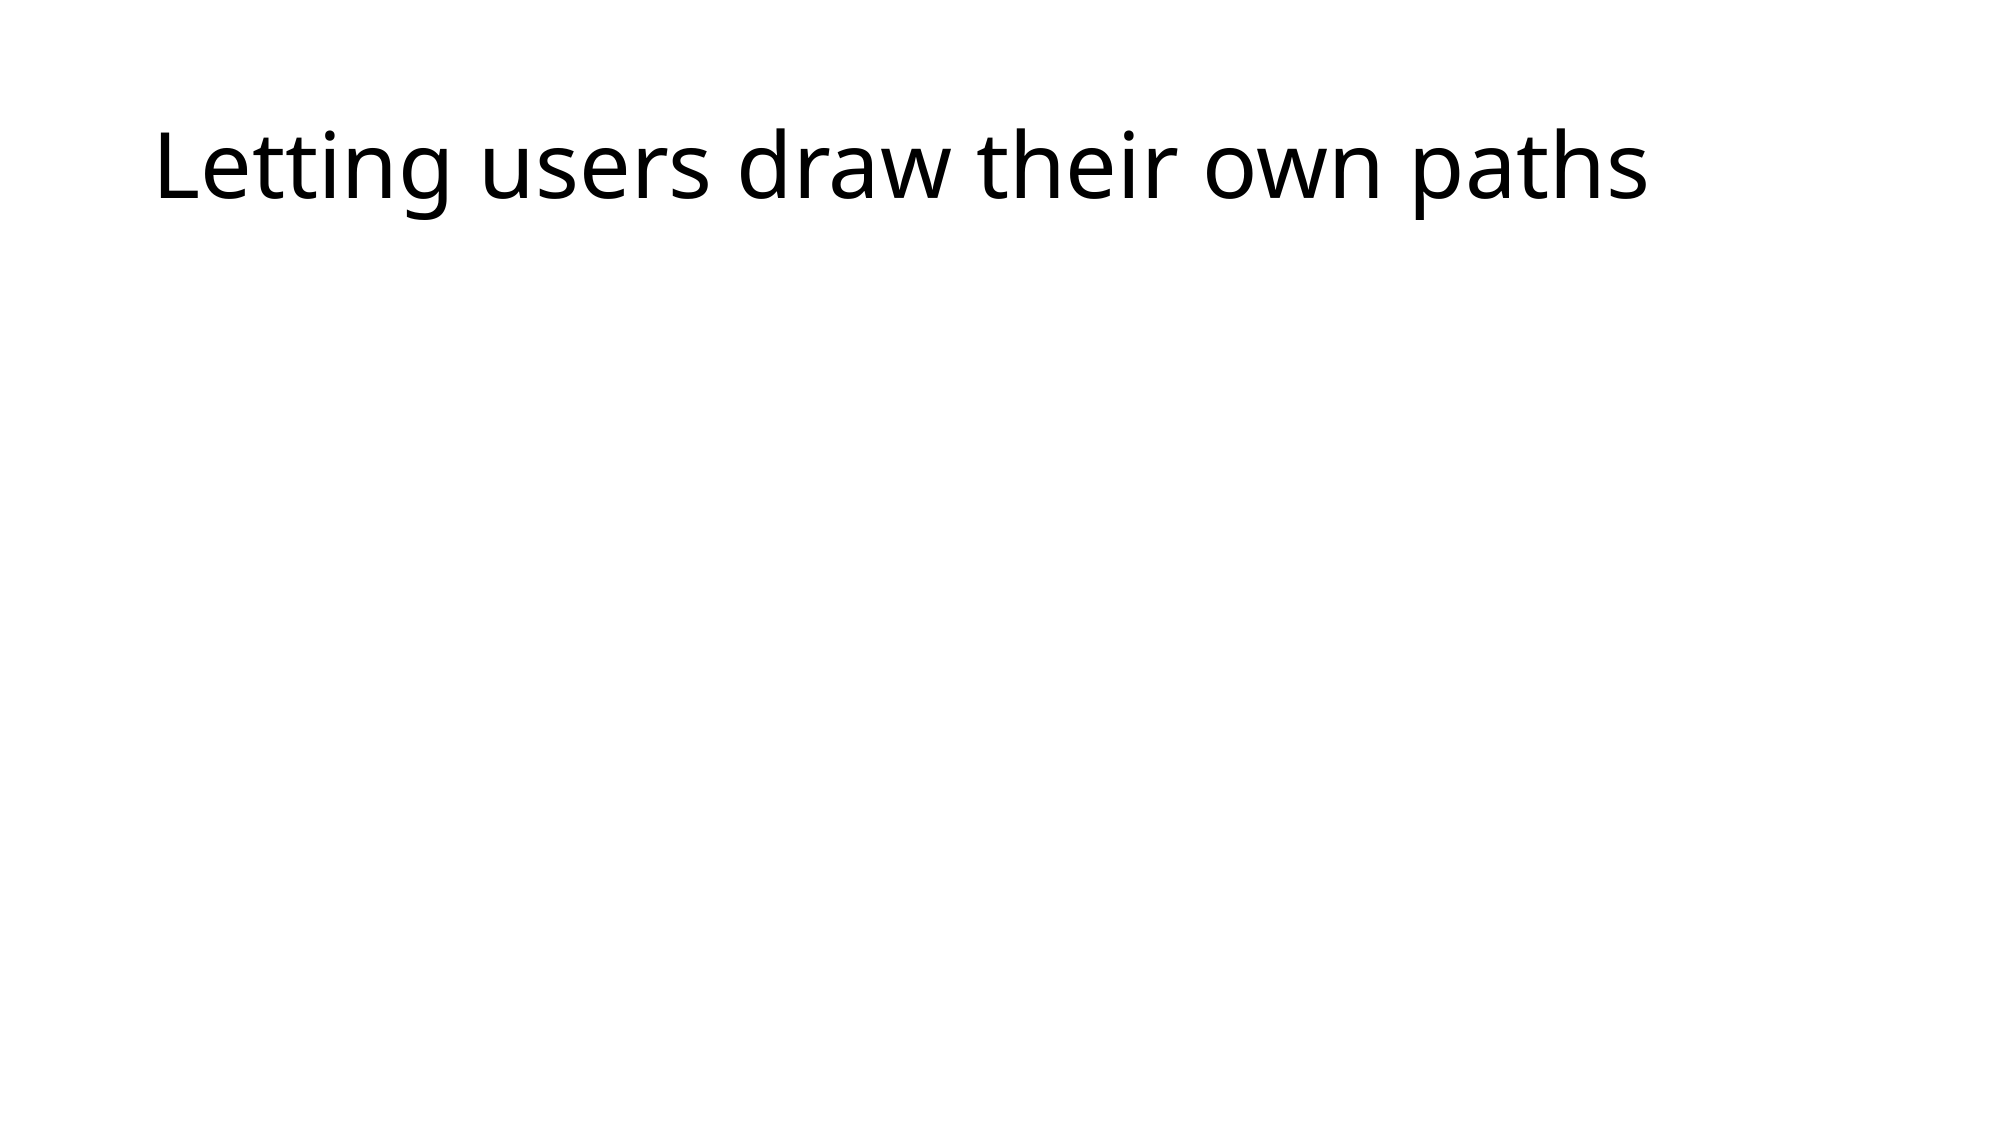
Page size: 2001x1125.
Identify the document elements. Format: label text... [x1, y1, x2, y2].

title Letting users draw their own paths [137, 59, 1863, 278]
